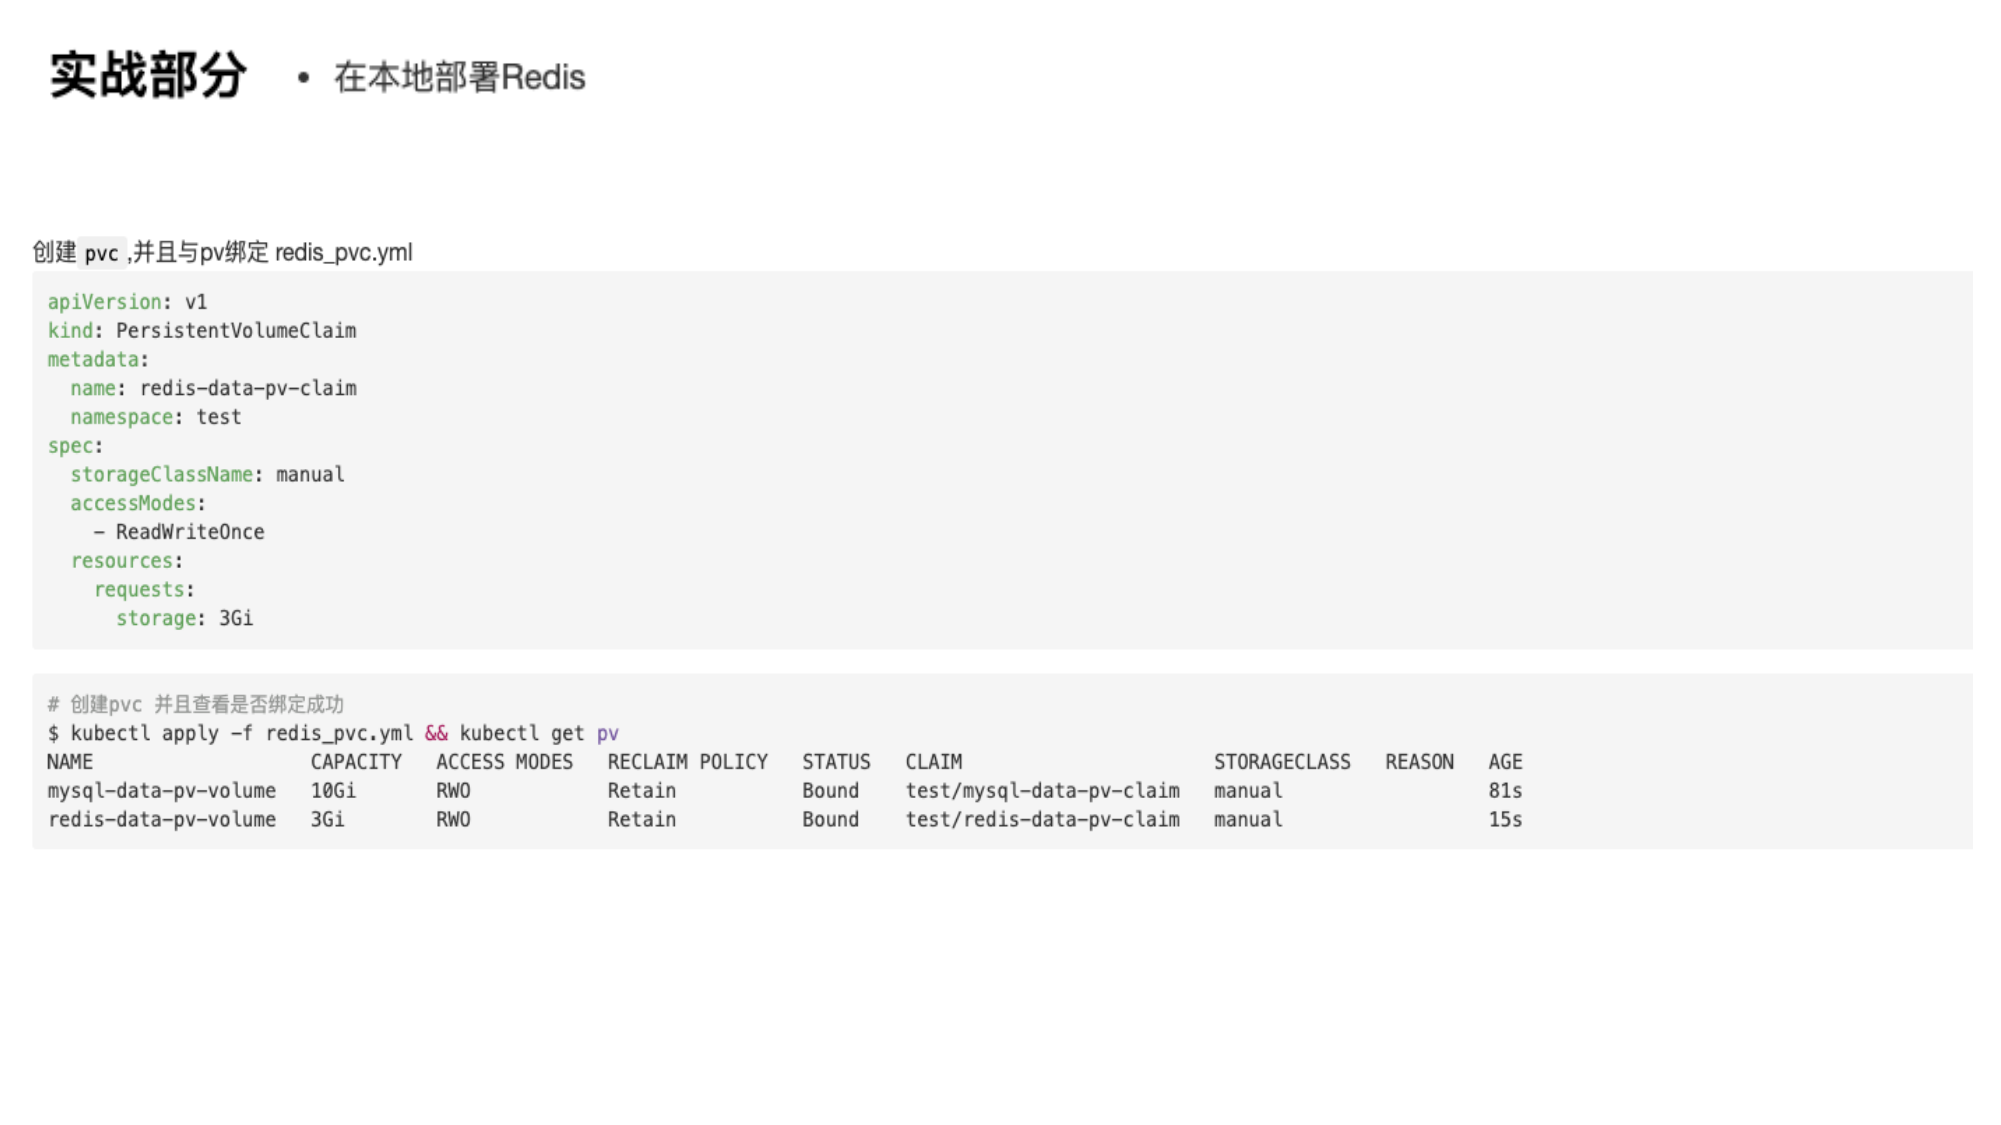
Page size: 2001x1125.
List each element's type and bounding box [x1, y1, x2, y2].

picture [27, 225, 1973, 857]
picture [24, 38, 667, 123]
